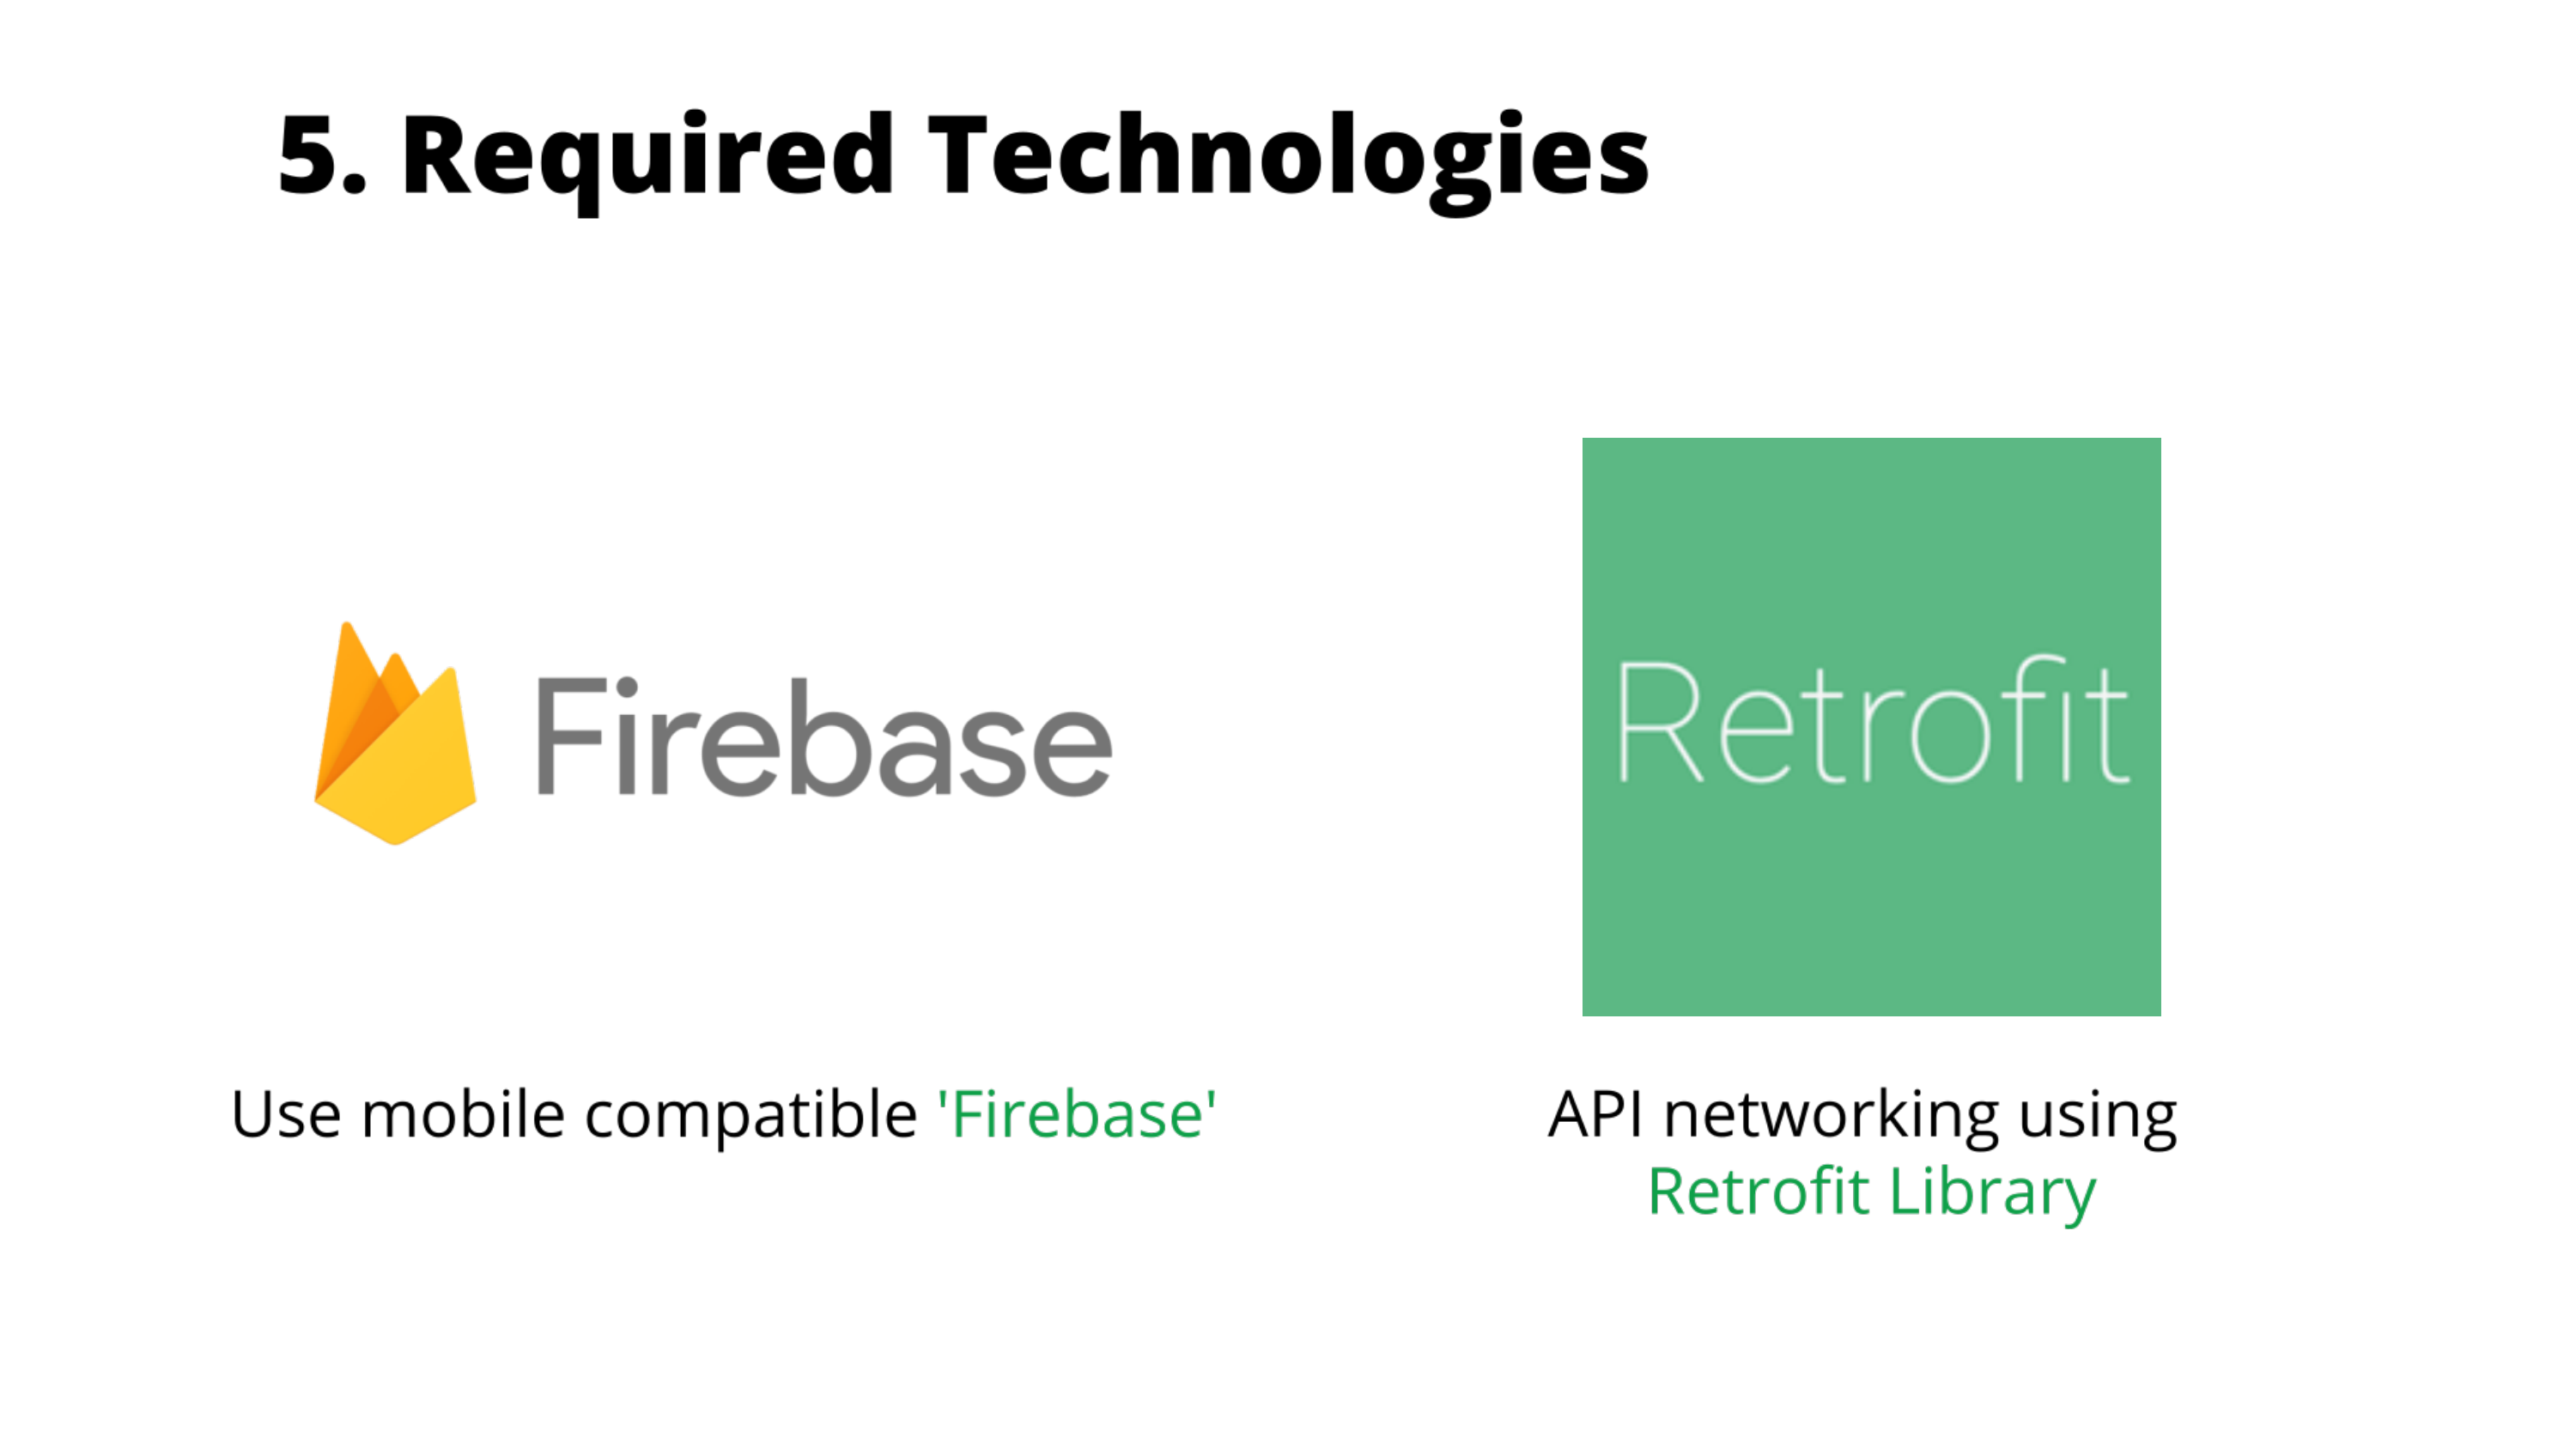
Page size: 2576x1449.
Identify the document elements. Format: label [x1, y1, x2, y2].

picture [216, 1058, 1249, 1185]
text_box [1582, 437, 2162, 1017]
picture [1355, 1058, 2208, 1263]
picture [259, 60, 1691, 268]
text_box [197, 555, 1231, 912]
